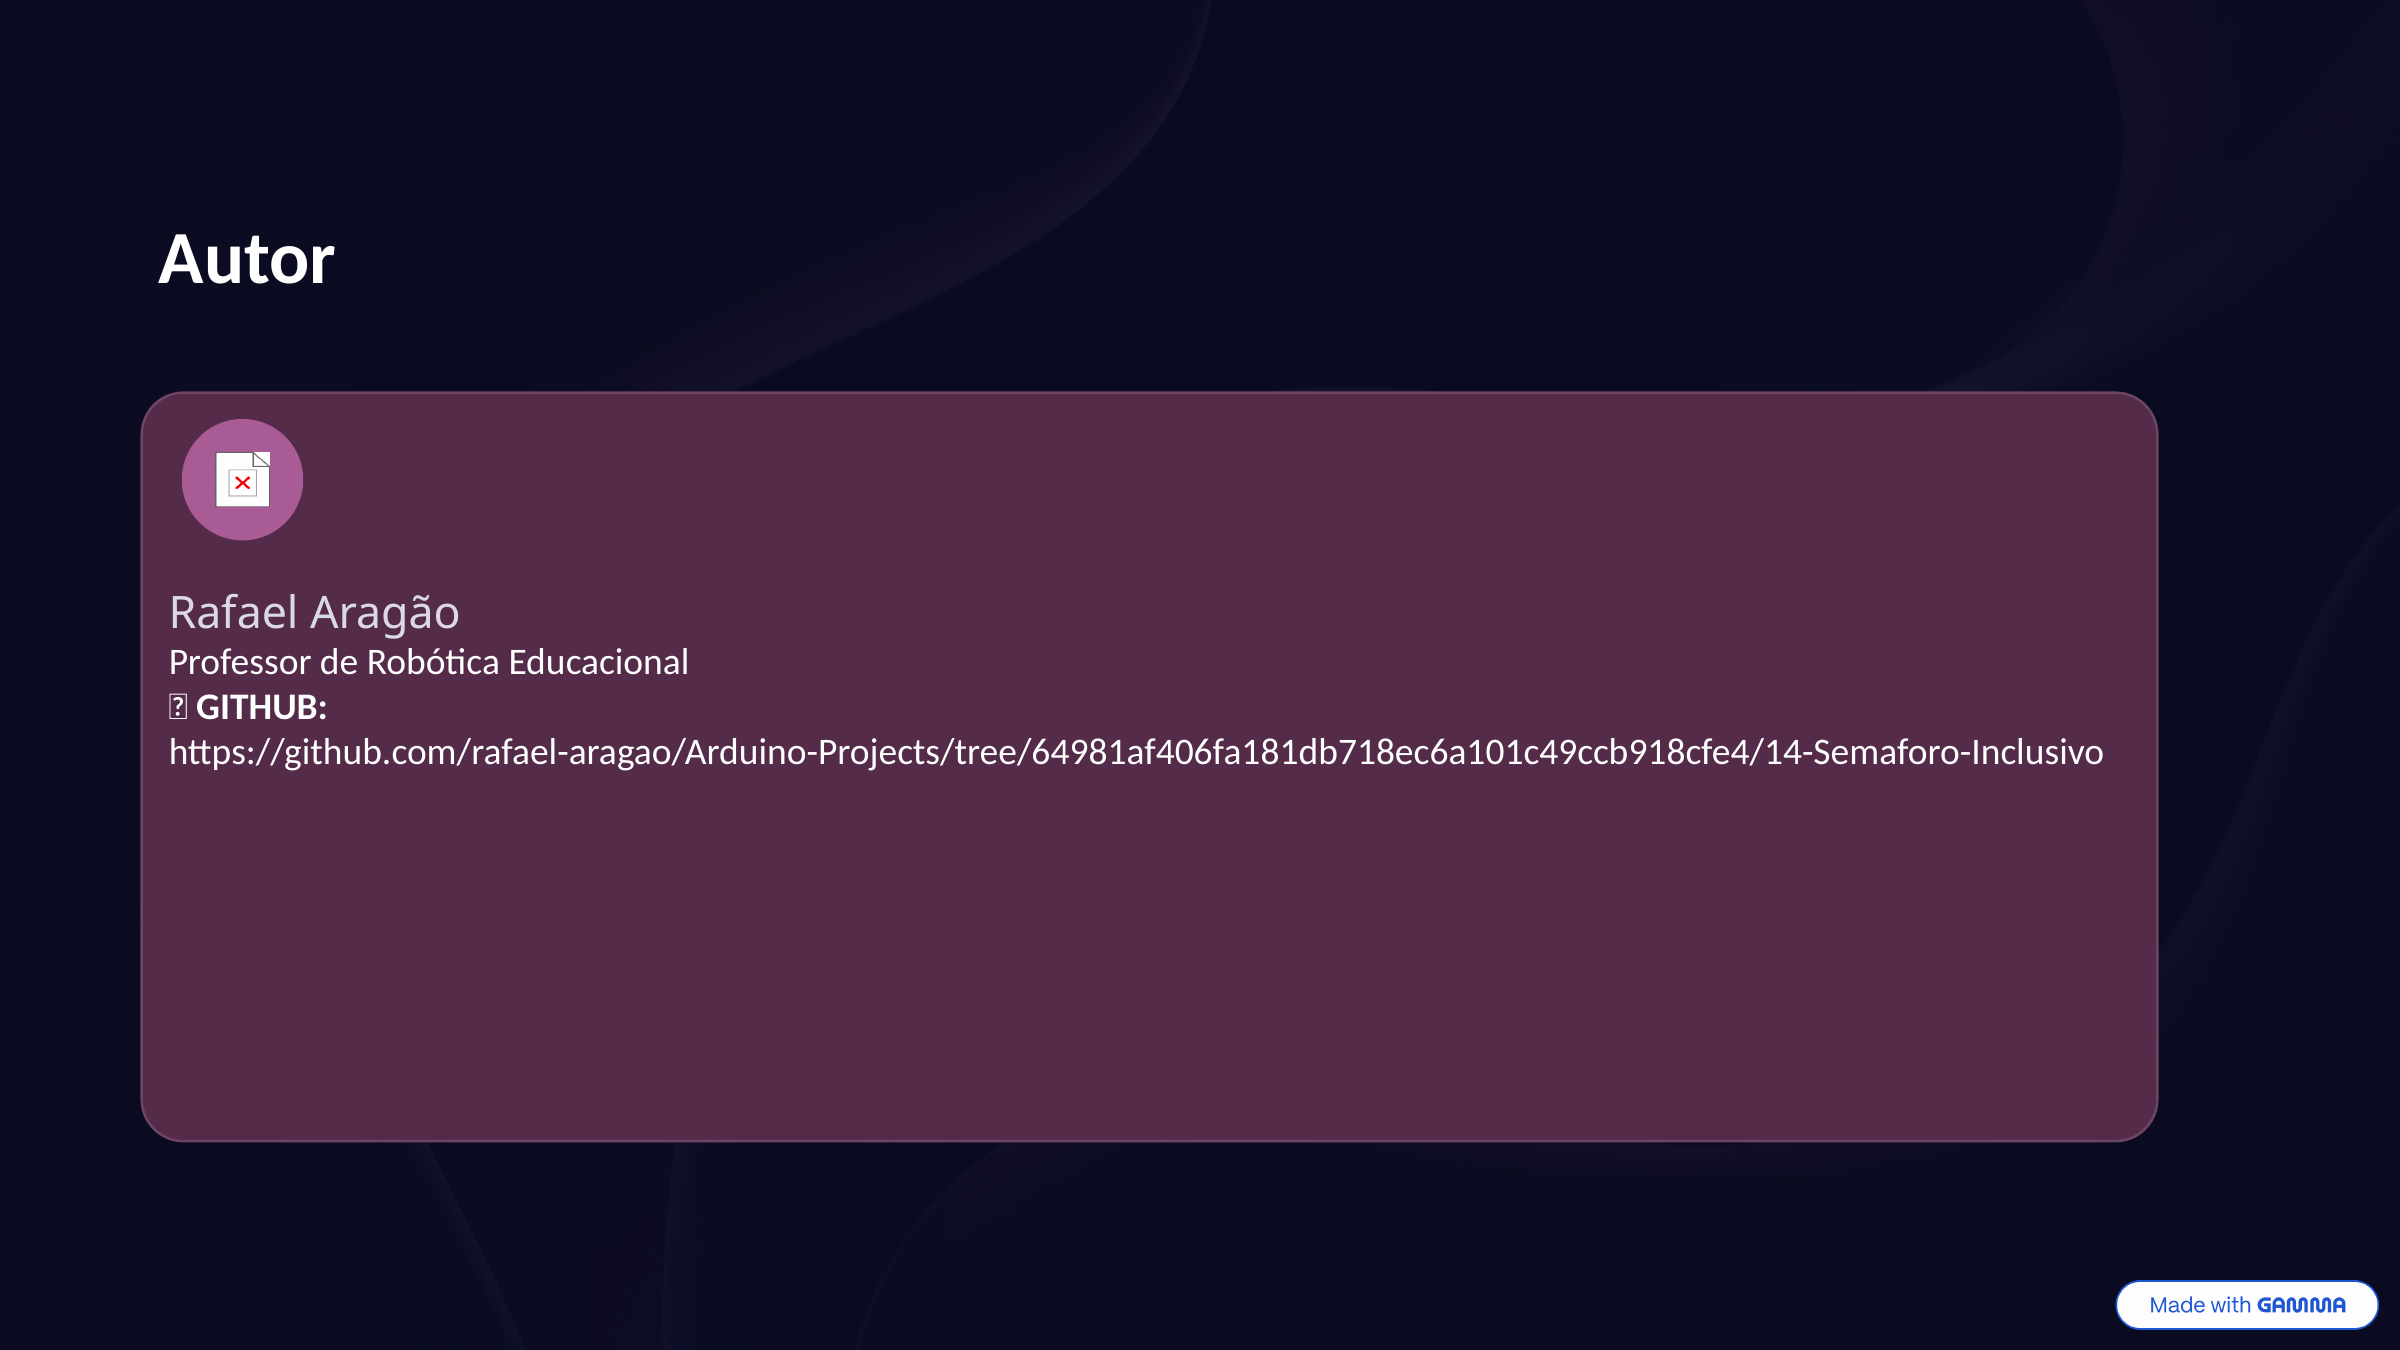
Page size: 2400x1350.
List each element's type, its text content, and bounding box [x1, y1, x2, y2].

picture [2106, 1271, 2389, 1339]
text_box Rafael Aragão [168, 580, 619, 638]
text_box Professor de Robótica Educacional 🔗 GITHUB: https://github.com/rafael-aragao/Arduino-Projects/tree/64981af406fa181db718ec6a101c49ccb918cfe4/14-Semaforo-Inclusivo [141, 392, 2158, 1142]
text_box Autor [141, 208, 930, 299]
picture [215, 452, 270, 507]
text_box [181, 418, 304, 541]
